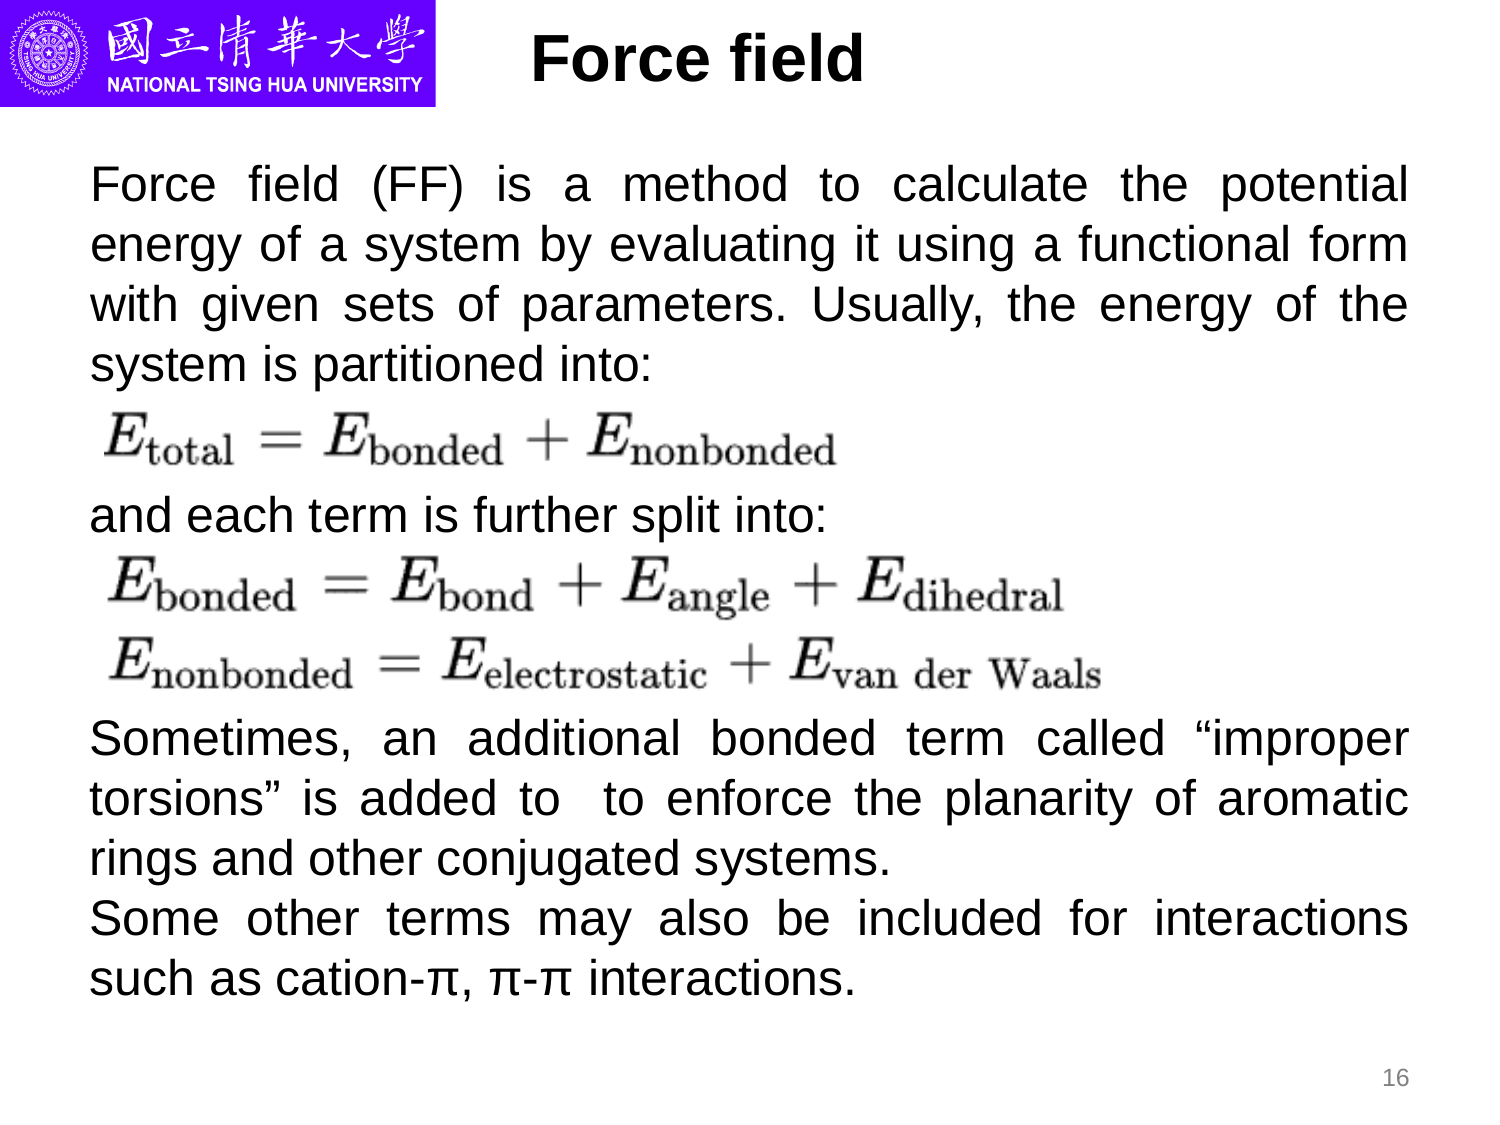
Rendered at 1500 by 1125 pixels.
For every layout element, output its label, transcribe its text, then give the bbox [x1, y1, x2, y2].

list Force field (FF) is a method to calculate the potential energy of a system by evaluating it using a functional form with given sets of parameters. Usually, the energy of the system is partitioned into: [75, 144, 1425, 410]
picture [103, 550, 1069, 627]
title Force field [515, 0, 1425, 107]
picture [103, 408, 839, 470]
picture [0, 0, 436, 107]
text_box and each term is further split into: [74, 475, 1425, 551]
picture [103, 631, 1107, 692]
slide_number 16 [1308, 1050, 1425, 1103]
